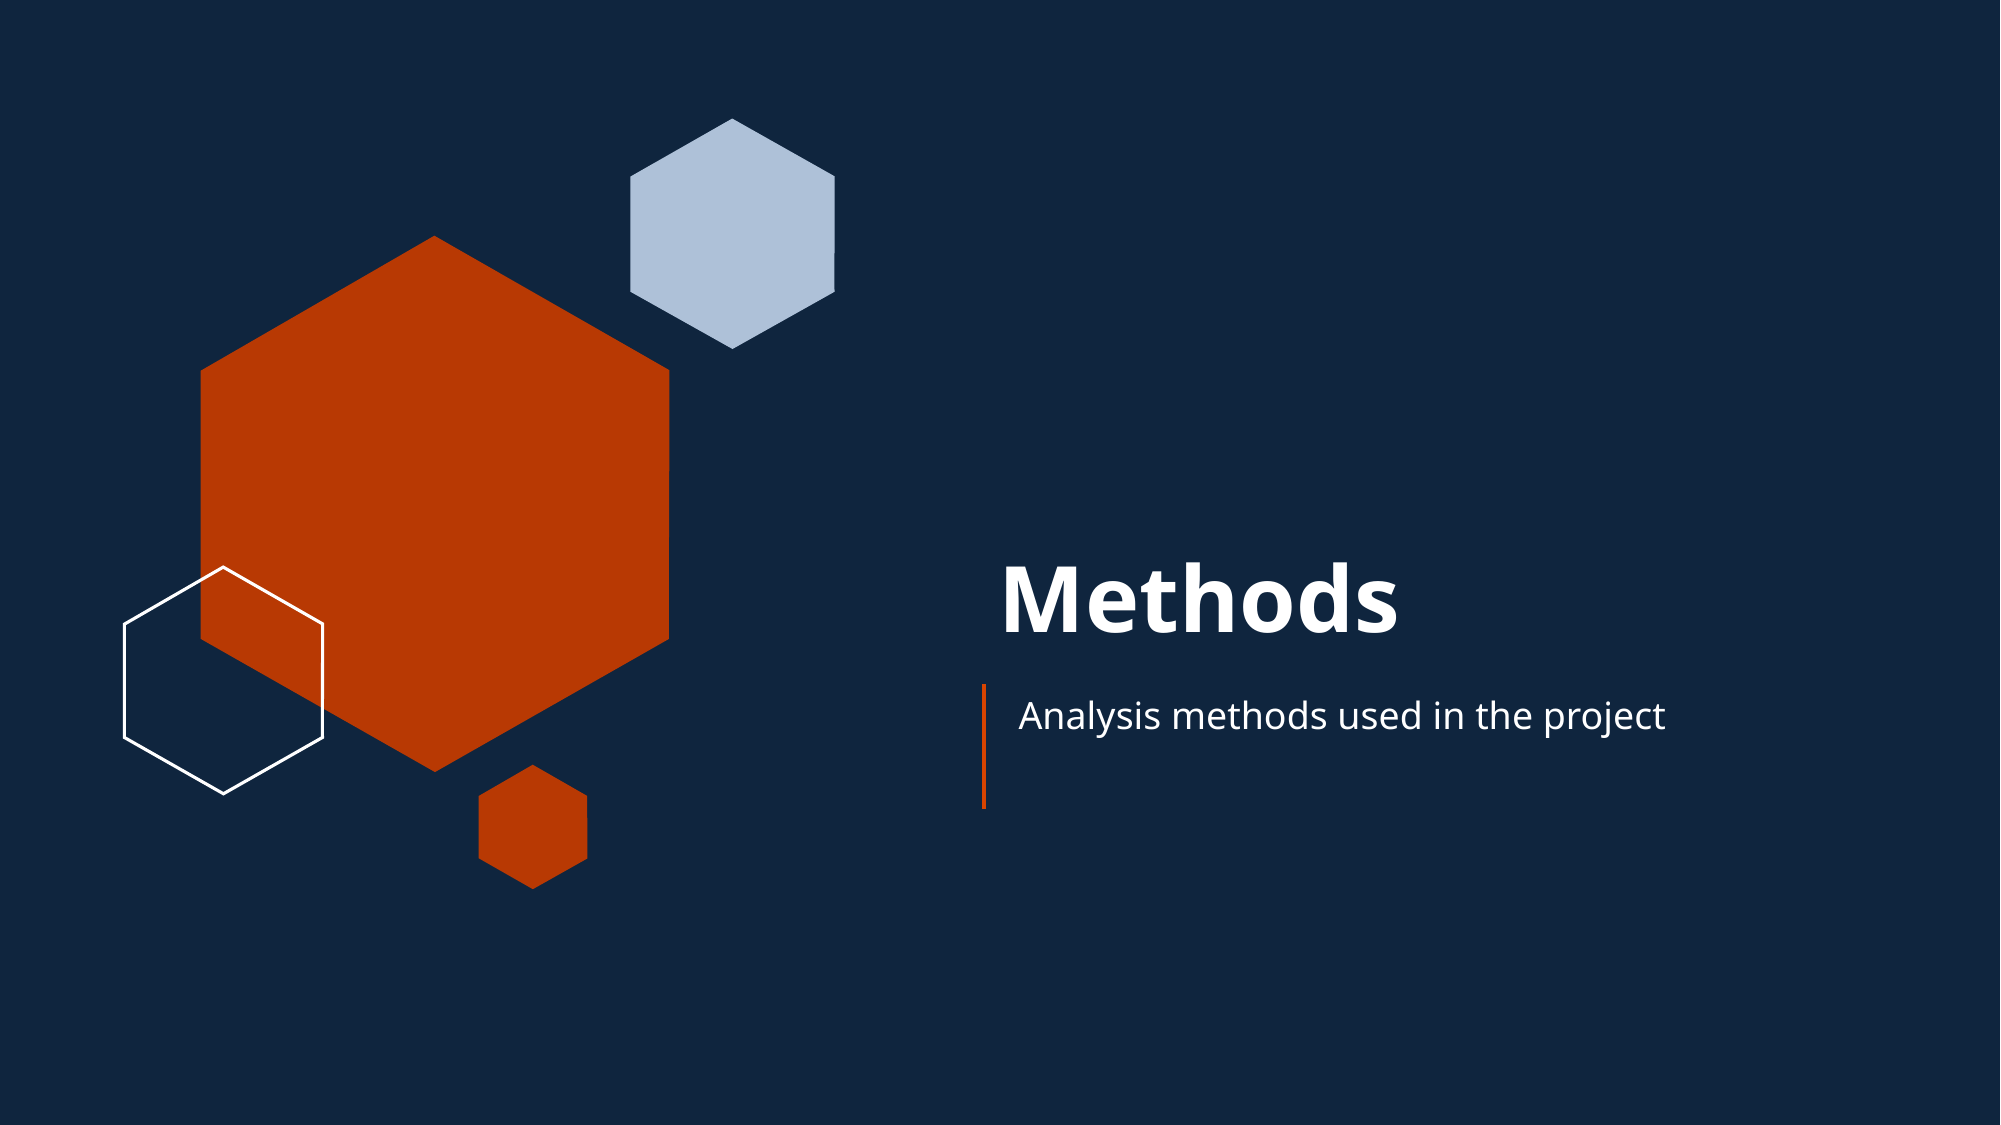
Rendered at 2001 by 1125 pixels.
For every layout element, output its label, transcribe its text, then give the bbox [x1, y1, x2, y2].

title Methods [983, 120, 1809, 660]
list Analysis methods used in the project [1003, 684, 1809, 850]
